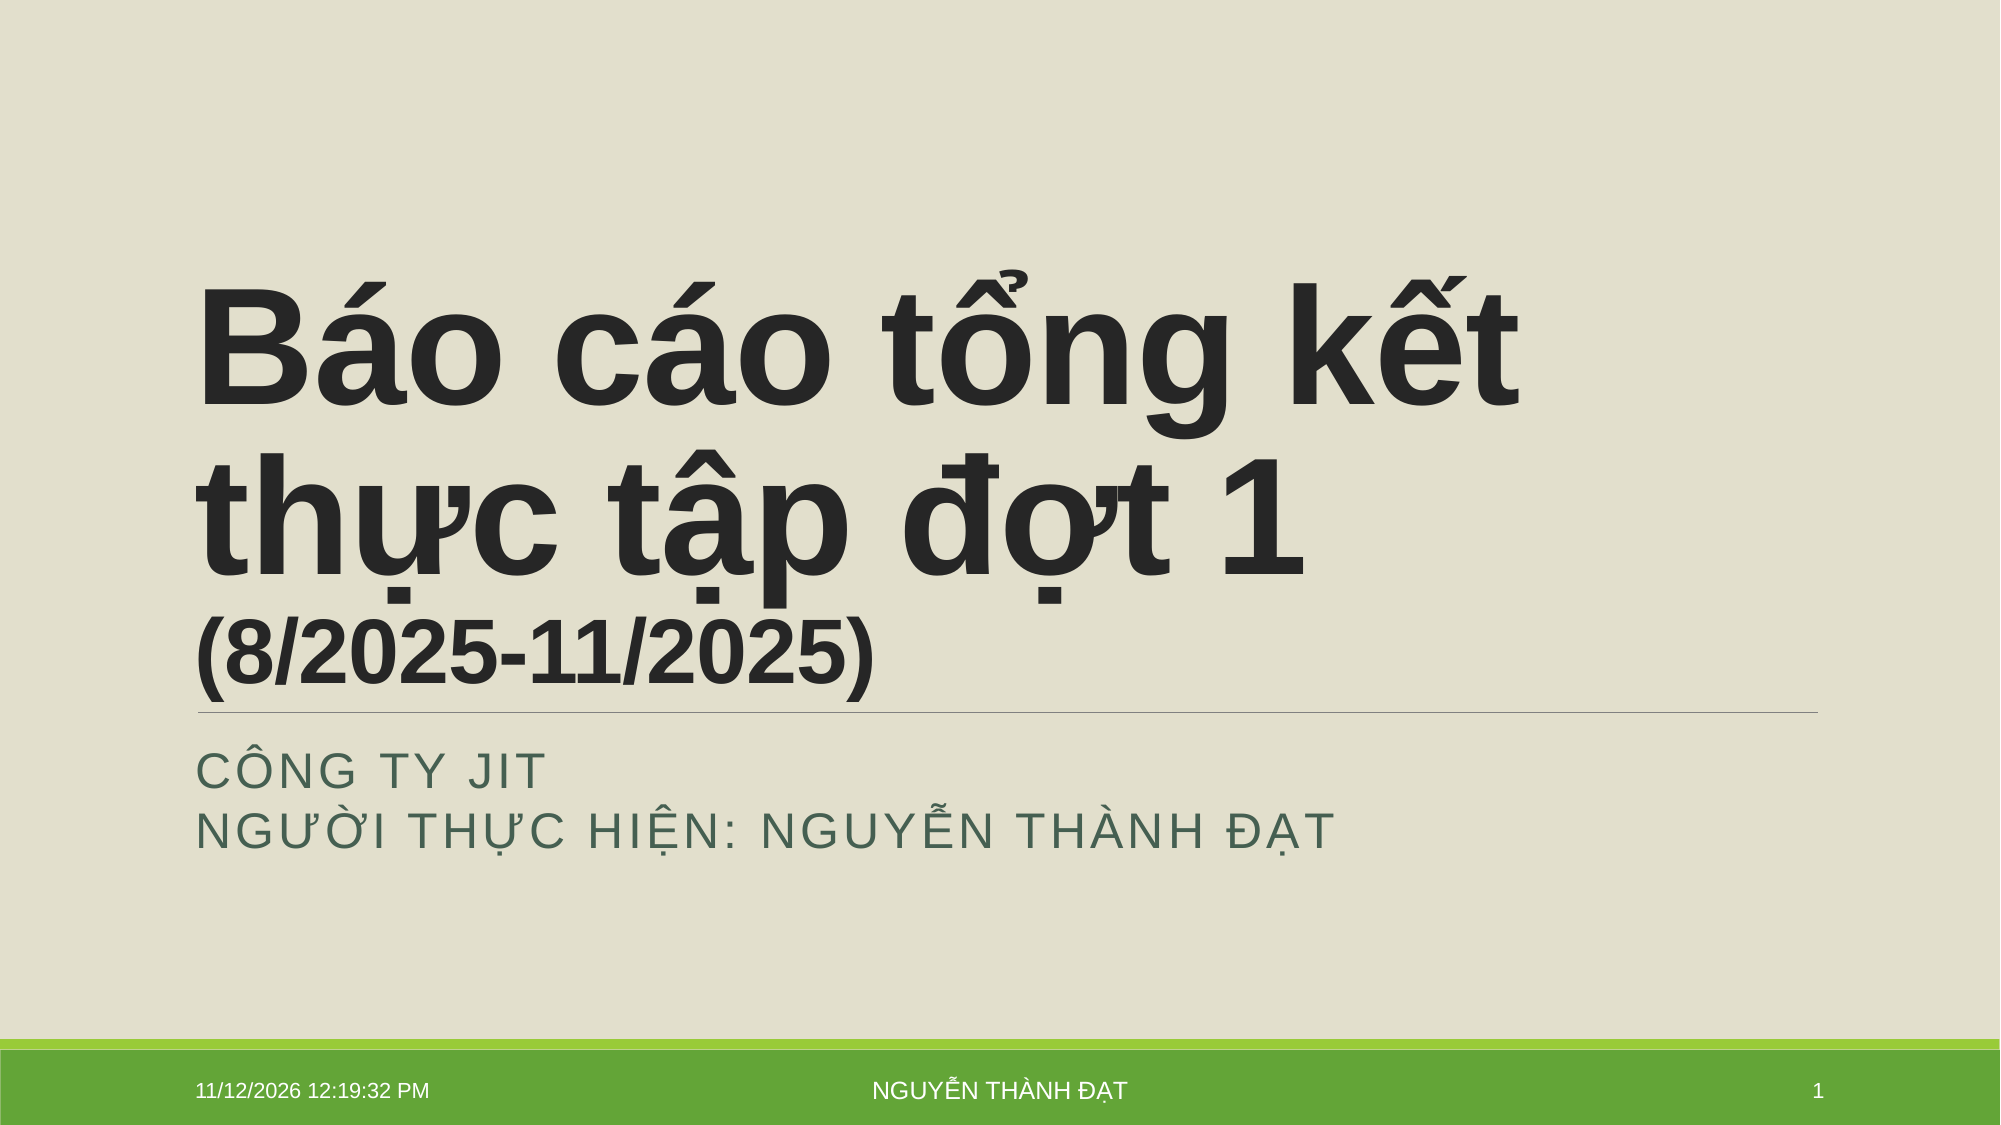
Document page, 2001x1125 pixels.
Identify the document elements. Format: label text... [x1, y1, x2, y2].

subtitle CÔNG TY jit ngƯỜI THỰC HIỆN: NguyễN thành đạt [180, 730, 1831, 919]
title Báo cáo tổng kết thực tập đợt 1 (8/2025-11/2025) [180, 124, 1830, 710]
slide_number 1 [1624, 1059, 1840, 1120]
footer Nguyễn Thành Đạt [604, 1059, 1396, 1120]
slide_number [180, 1059, 586, 1120]
